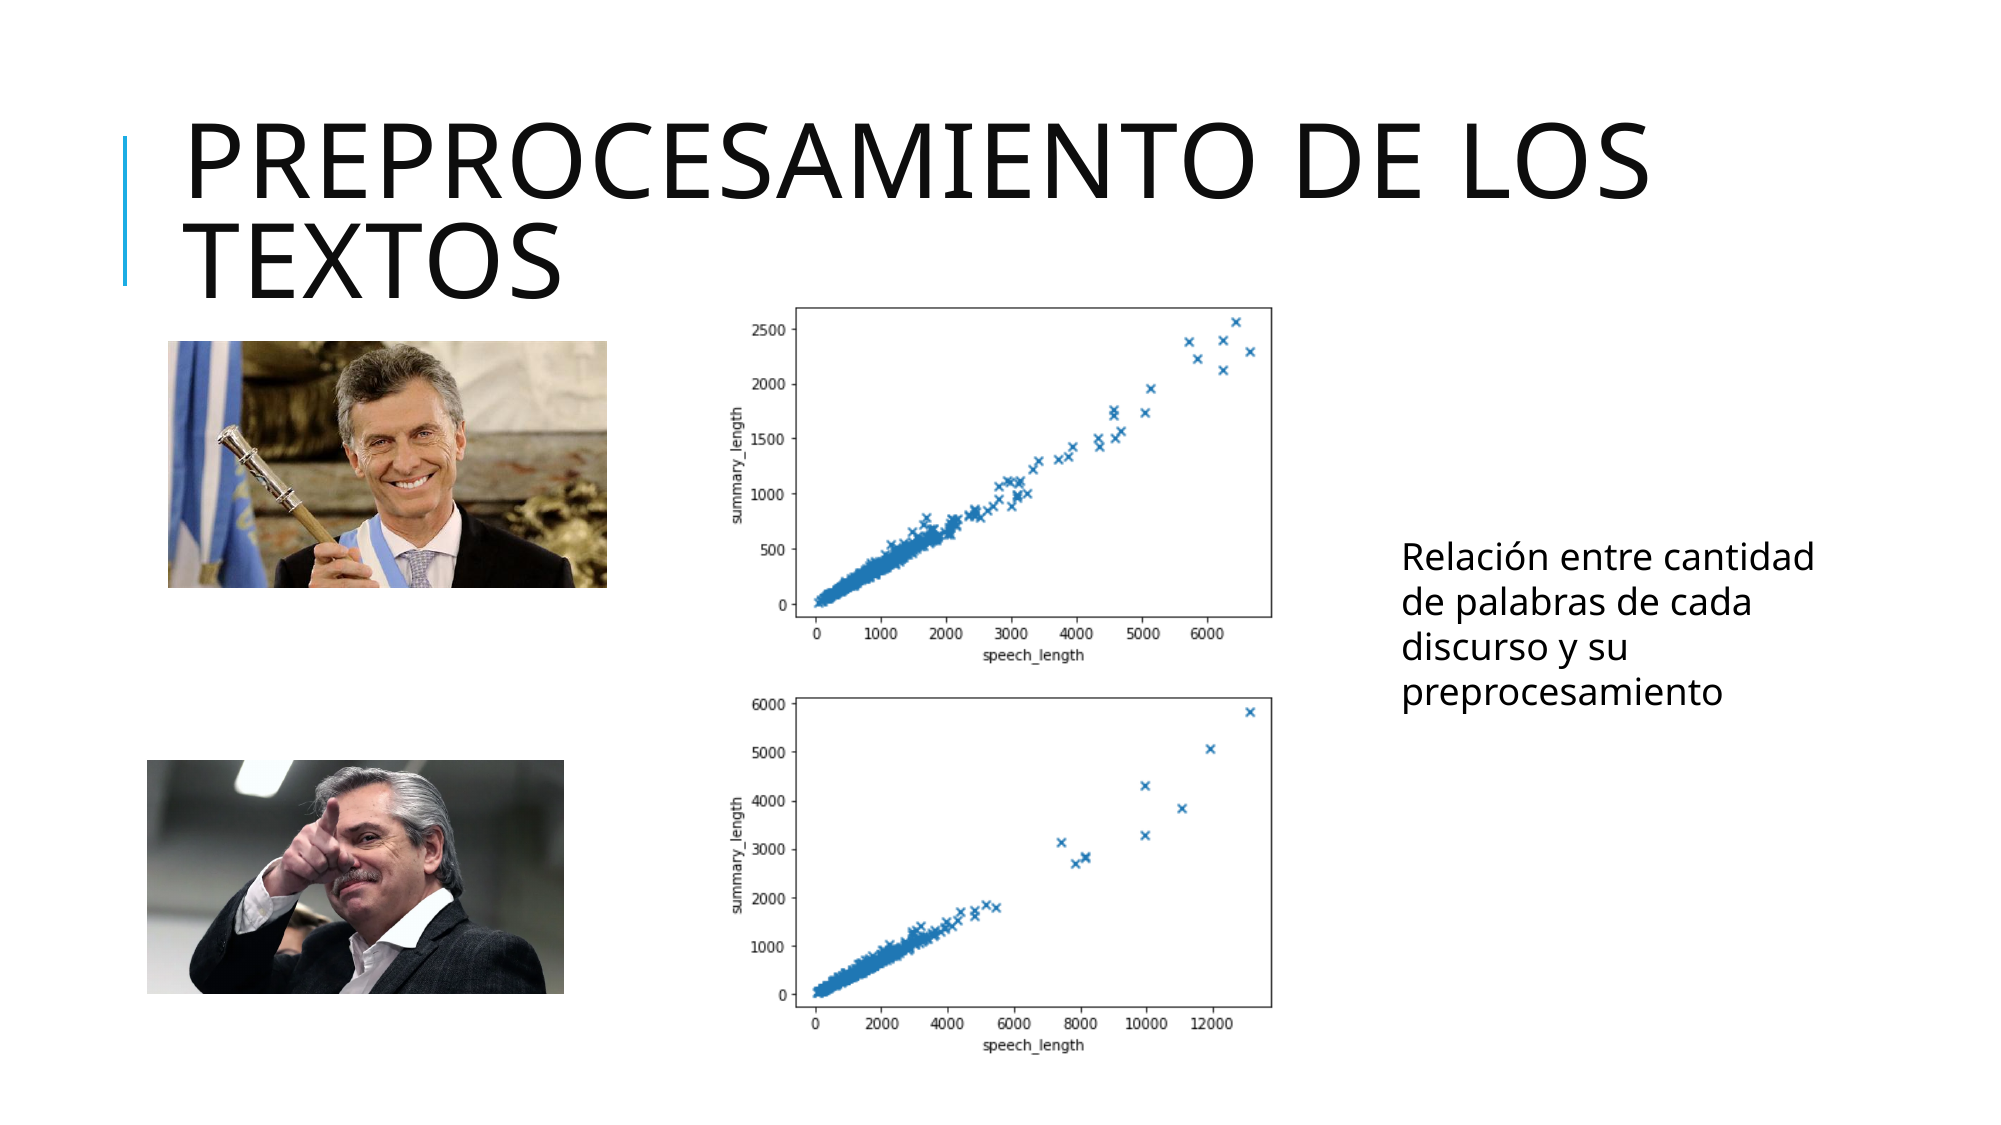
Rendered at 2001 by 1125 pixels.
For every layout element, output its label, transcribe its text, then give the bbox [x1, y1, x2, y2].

picture [719, 689, 1281, 1062]
title Preprocesamiento de los textos [168, 96, 1763, 342]
text_box Relación entre cantidad de palabras de cada discurso y su preprocesamiento [1386, 525, 1882, 721]
picture [147, 760, 564, 995]
picture [719, 299, 1281, 672]
picture [167, 341, 607, 589]
